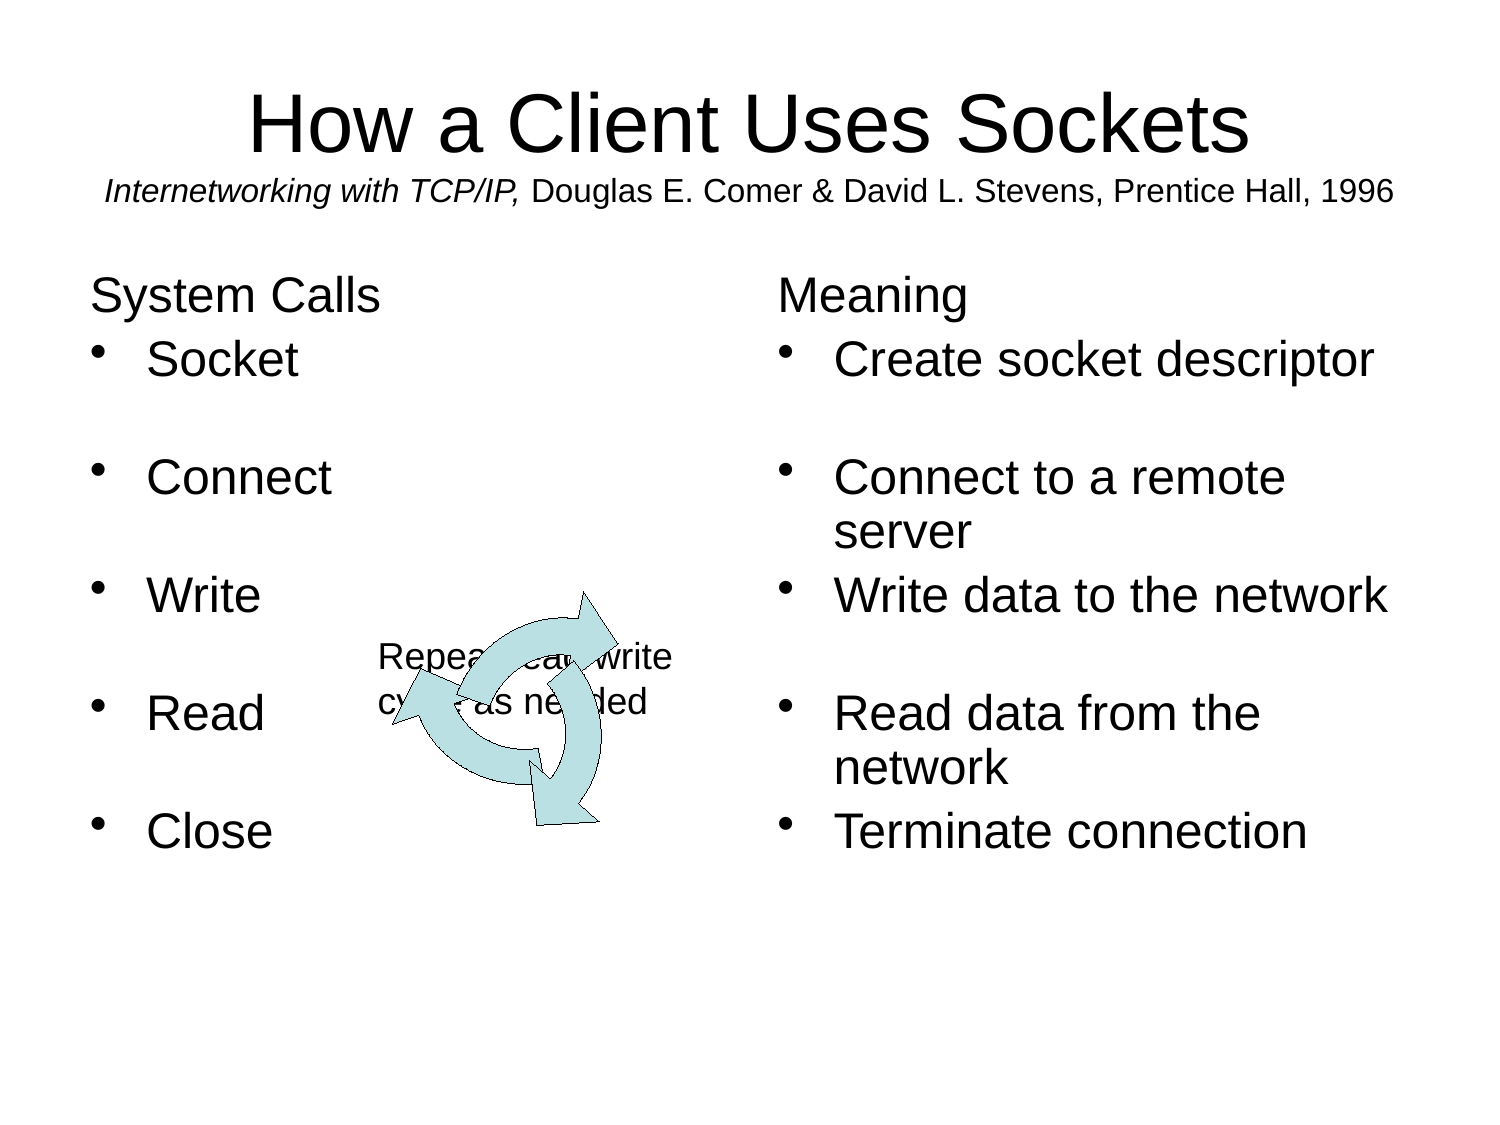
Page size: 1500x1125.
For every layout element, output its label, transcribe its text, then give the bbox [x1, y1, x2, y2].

text_box How a Client Uses Sockets Internetworking with TCP/IP, Douglas E. Comer & David L. Stevens, Prentice Hall, 1996 [74, 45, 1425, 233]
text_box System Calls Socket Connect Write Read Close [74, 262, 738, 1005]
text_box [349, 549, 701, 876]
text_box Meaning Create socket descriptor Connect to a remote server Write data to the network Read data from the network Terminate connection [762, 262, 1425, 1005]
